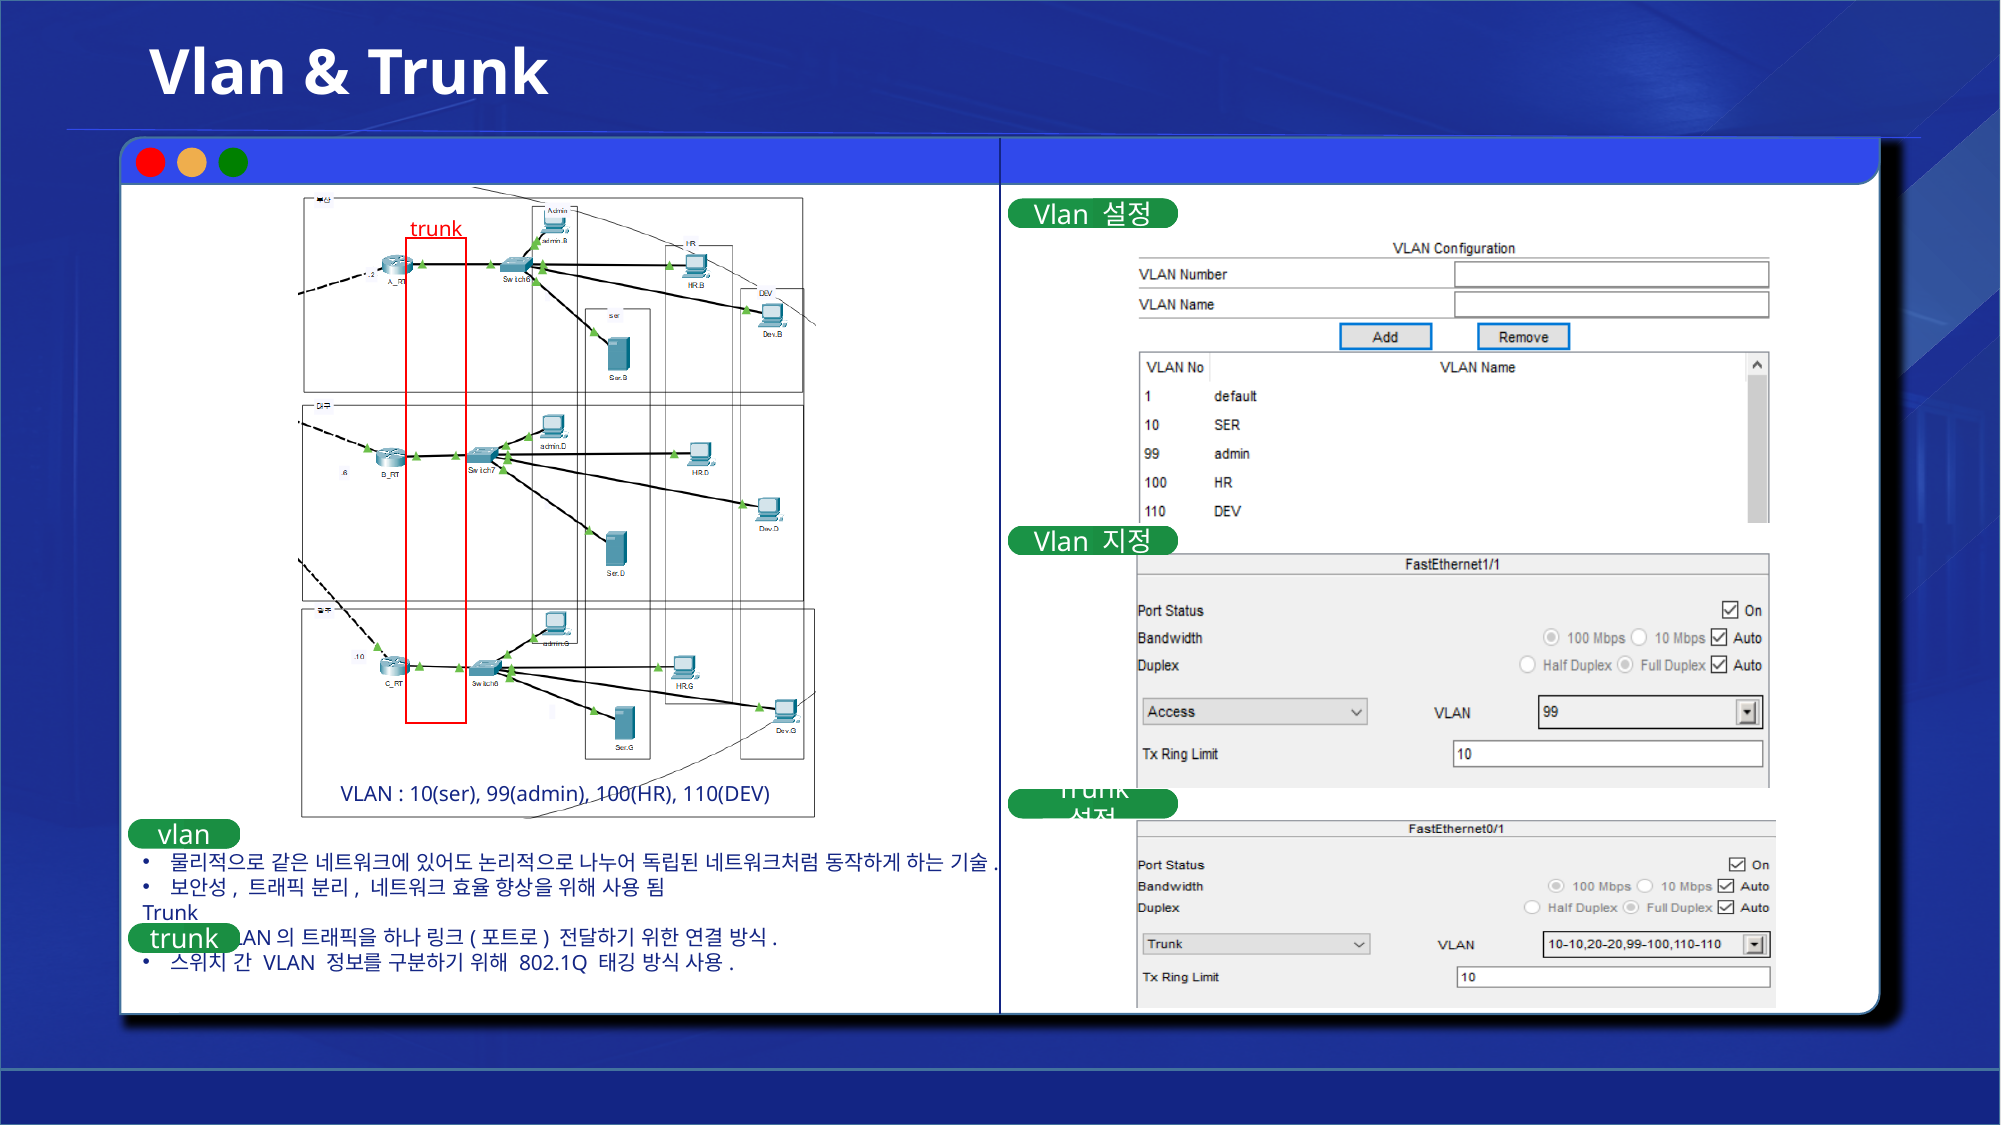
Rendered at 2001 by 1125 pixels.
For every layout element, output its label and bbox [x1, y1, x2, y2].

picture [1129, 552, 1771, 788]
picture [298, 187, 816, 819]
text_box [0, 0, 2000, 1070]
text_box [66, 129, 1922, 138]
picture [1134, 817, 1776, 1008]
text_box [1001, 138, 1880, 1015]
picture [1134, 226, 1776, 523]
text_box [0, 1070, 2000, 1125]
text_box [120, 138, 999, 1015]
